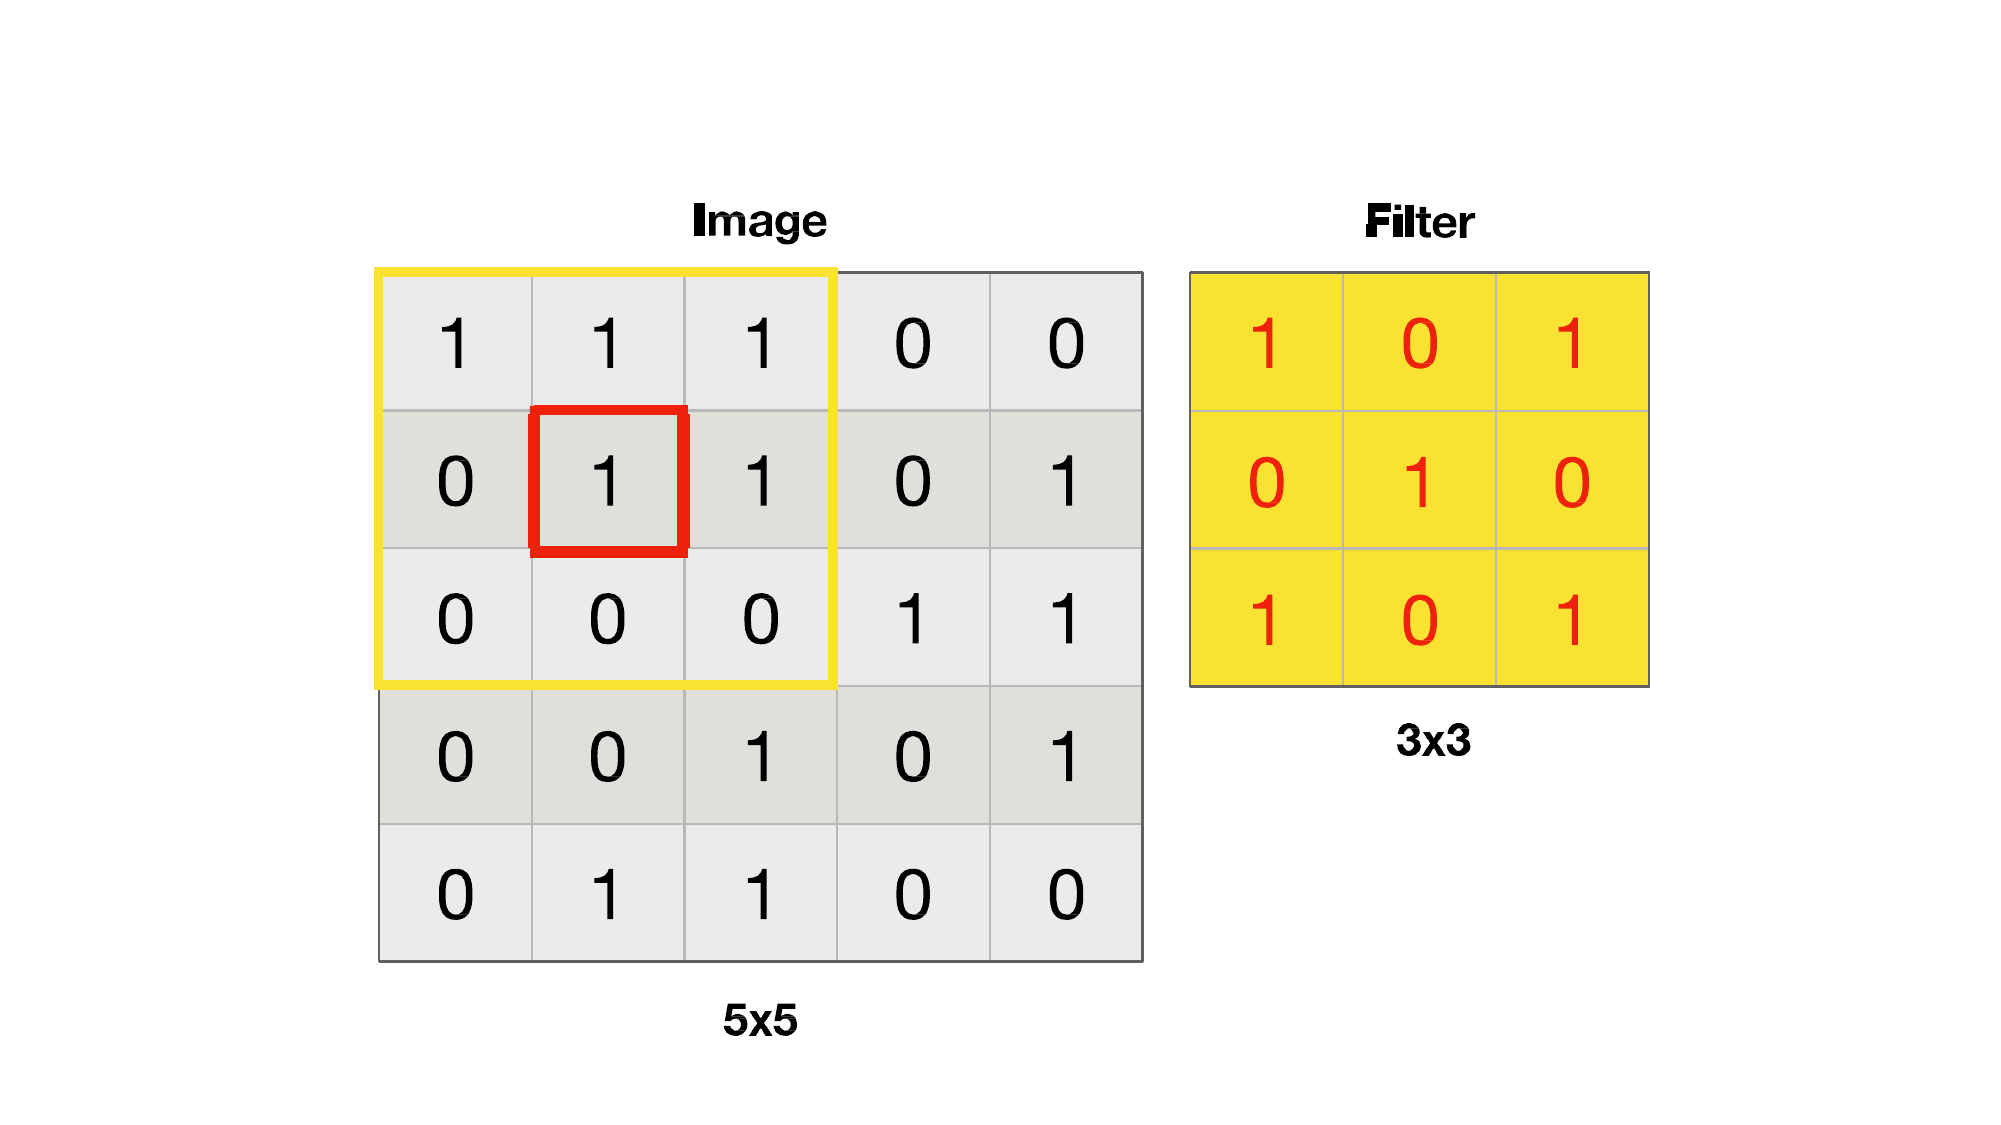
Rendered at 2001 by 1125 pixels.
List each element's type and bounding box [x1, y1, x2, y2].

text_box [990, 687, 1142, 823]
text_box [685, 687, 837, 823]
text_box [1397, 723, 1421, 757]
text_box [1253, 594, 1273, 645]
text_box [1558, 317, 1578, 368]
text_box [1415, 206, 1431, 238]
text_box [532, 687, 684, 823]
text_box [1052, 593, 1073, 644]
text_box [1344, 549, 1496, 686]
text_box [990, 549, 1142, 686]
text_box [591, 730, 625, 783]
text_box [838, 411, 989, 548]
text_box [773, 1003, 798, 1036]
text_box [1497, 273, 1648, 410]
text_box [1344, 411, 1496, 548]
text_box [1250, 456, 1284, 508]
text_box [990, 824, 1142, 961]
text_box [899, 593, 919, 644]
text_box [1191, 273, 1343, 410]
text_box [380, 687, 531, 823]
text_box [1344, 273, 1496, 410]
text_box [439, 868, 473, 920]
text_box [1406, 456, 1426, 508]
text_box [896, 455, 930, 507]
text_box [1191, 411, 1343, 548]
text_box [896, 730, 930, 783]
text_box [749, 211, 773, 237]
text_box [1497, 411, 1648, 548]
text_box [1421, 732, 1446, 756]
text_box [685, 824, 837, 961]
text_box [594, 868, 614, 920]
text_box [1403, 317, 1437, 369]
text_box [1049, 868, 1084, 920]
text_box [1191, 549, 1343, 686]
text_box [747, 868, 767, 920]
text_box [1368, 210, 1376, 219]
text_box [1432, 213, 1457, 238]
text_box [838, 824, 989, 961]
text_box [709, 211, 746, 236]
text_box [896, 868, 930, 920]
text_box [439, 730, 473, 783]
text_box [532, 824, 684, 961]
text_box [1049, 317, 1084, 369]
text_box [802, 211, 827, 237]
text_box [1446, 723, 1471, 757]
text_box [775, 211, 799, 245]
text_box [838, 687, 989, 823]
text_box [990, 411, 1142, 548]
text_box [896, 317, 930, 369]
text_box [748, 1011, 773, 1036]
text_box [1459, 213, 1476, 238]
text_box [838, 273, 989, 410]
text_box [838, 549, 989, 686]
text_box [990, 273, 1142, 410]
text_box [723, 1003, 748, 1036]
text_box [380, 824, 531, 961]
text_box [1052, 730, 1073, 782]
text_box [1497, 549, 1648, 686]
text_box [1052, 455, 1073, 506]
text_box [1558, 594, 1578, 645]
text_box [1403, 594, 1437, 646]
text_box [378, 271, 834, 686]
text_box [1555, 456, 1589, 508]
text_box [1394, 204, 1402, 210]
text_box [747, 730, 767, 782]
text_box [1253, 317, 1273, 368]
